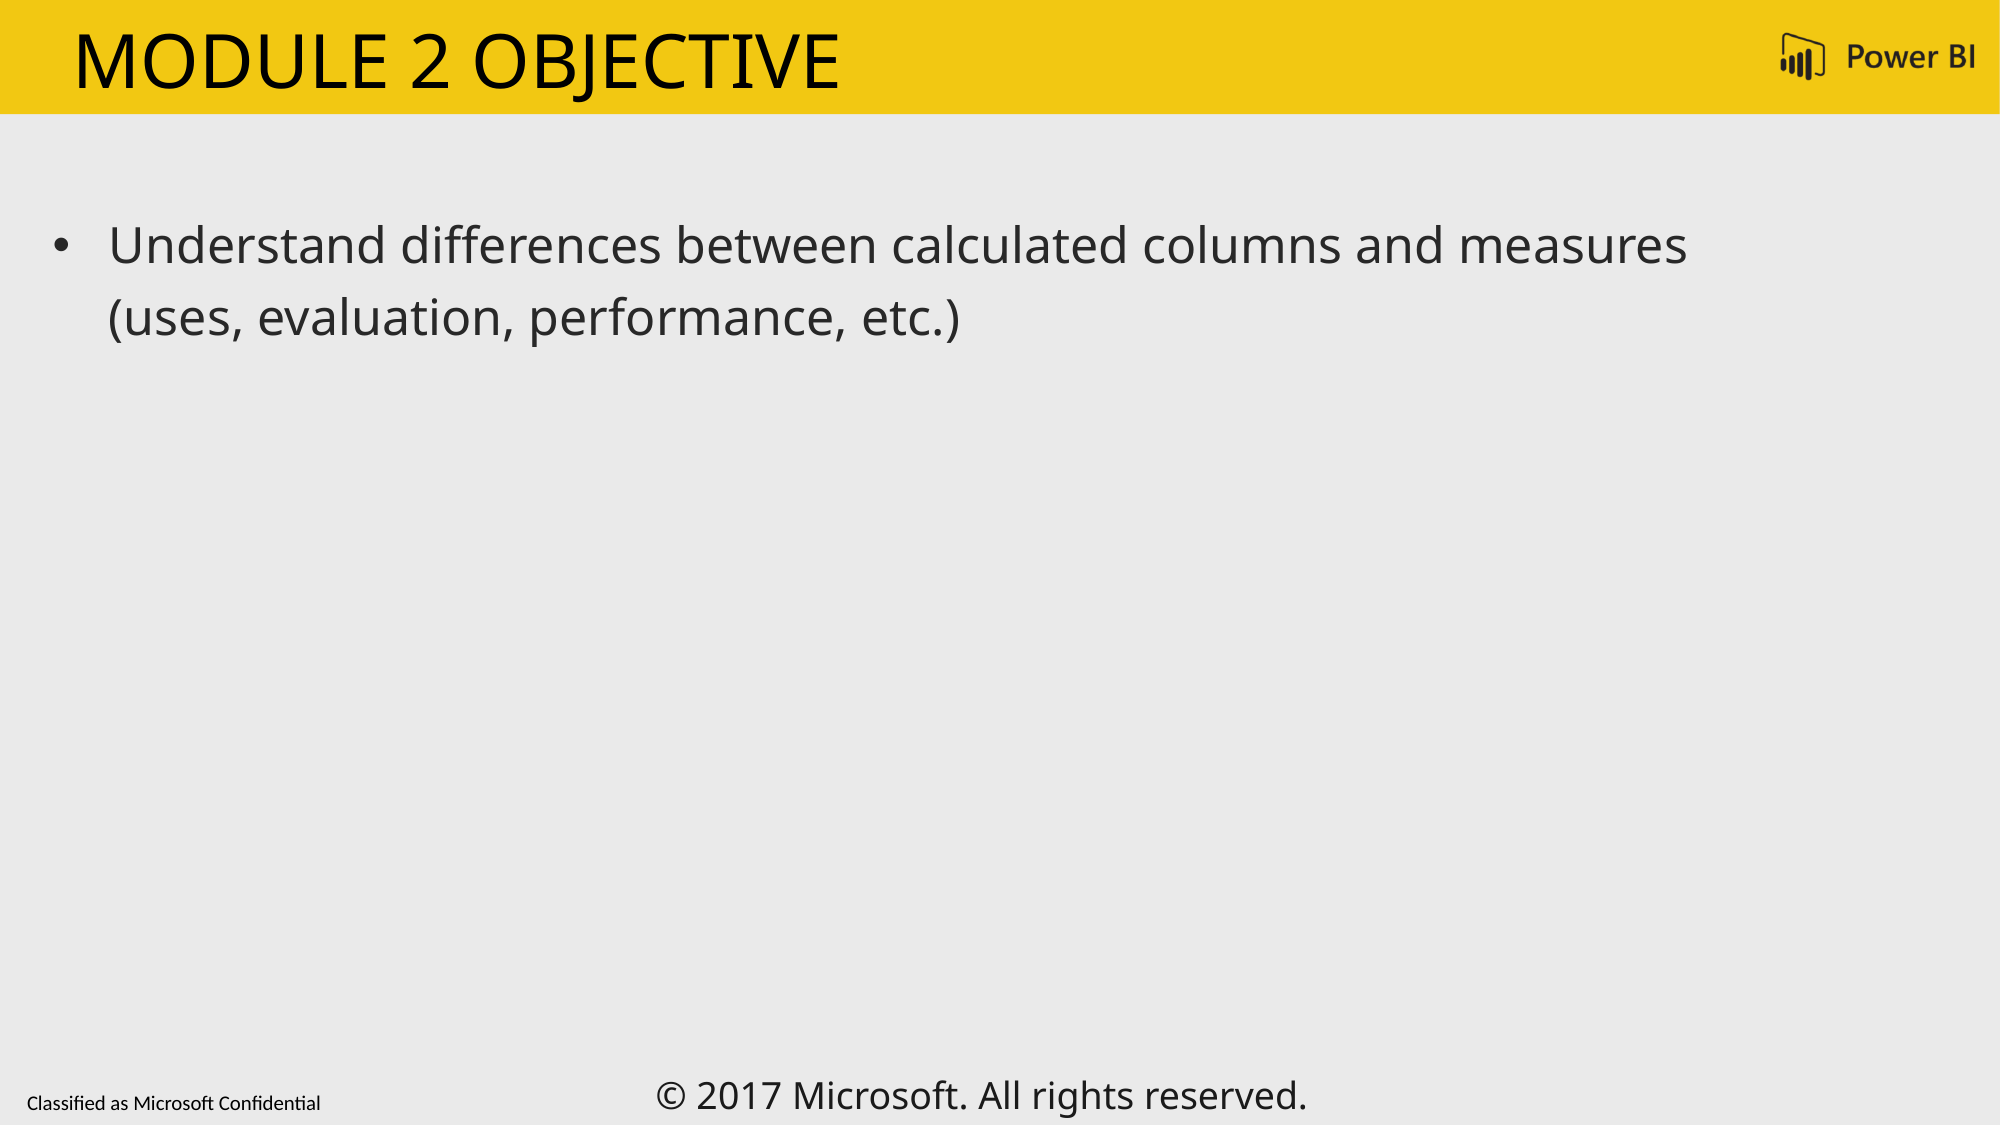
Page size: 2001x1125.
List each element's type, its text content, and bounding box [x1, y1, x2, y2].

text_box [0, 0, 2000, 115]
text_box Understand differences between calculated columns and measures (uses, evaluation, performance, etc.) [37, 194, 1849, 535]
picture [1768, 23, 1985, 91]
text_box MODULE 2 OBJECTIVE [58, 5, 1879, 111]
